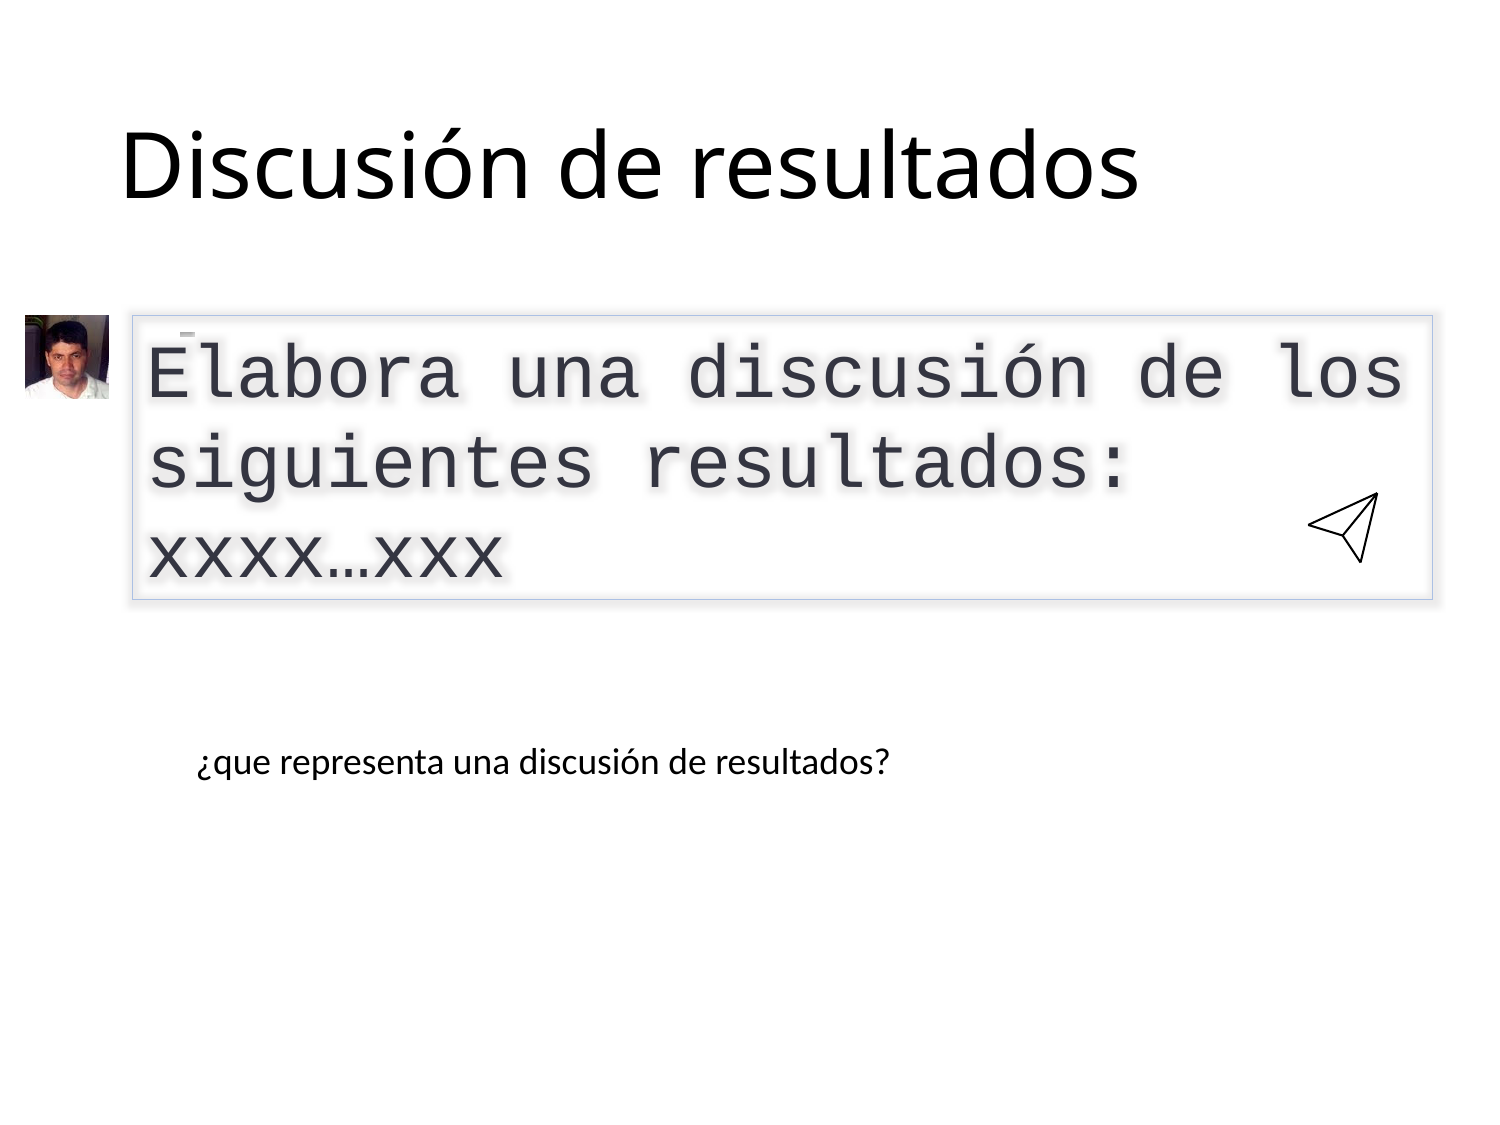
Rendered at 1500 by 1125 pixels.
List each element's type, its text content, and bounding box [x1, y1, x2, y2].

text_box Elabora una discusión de los siguientes resultados: xxxx…xxx [132, 315, 1433, 600]
text_box ¿que representa una discusión de resultados? [180, 729, 1212, 835]
picture [25, 315, 109, 399]
title Discusión de resultados [103, 59, 1397, 278]
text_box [1308, 493, 1378, 563]
